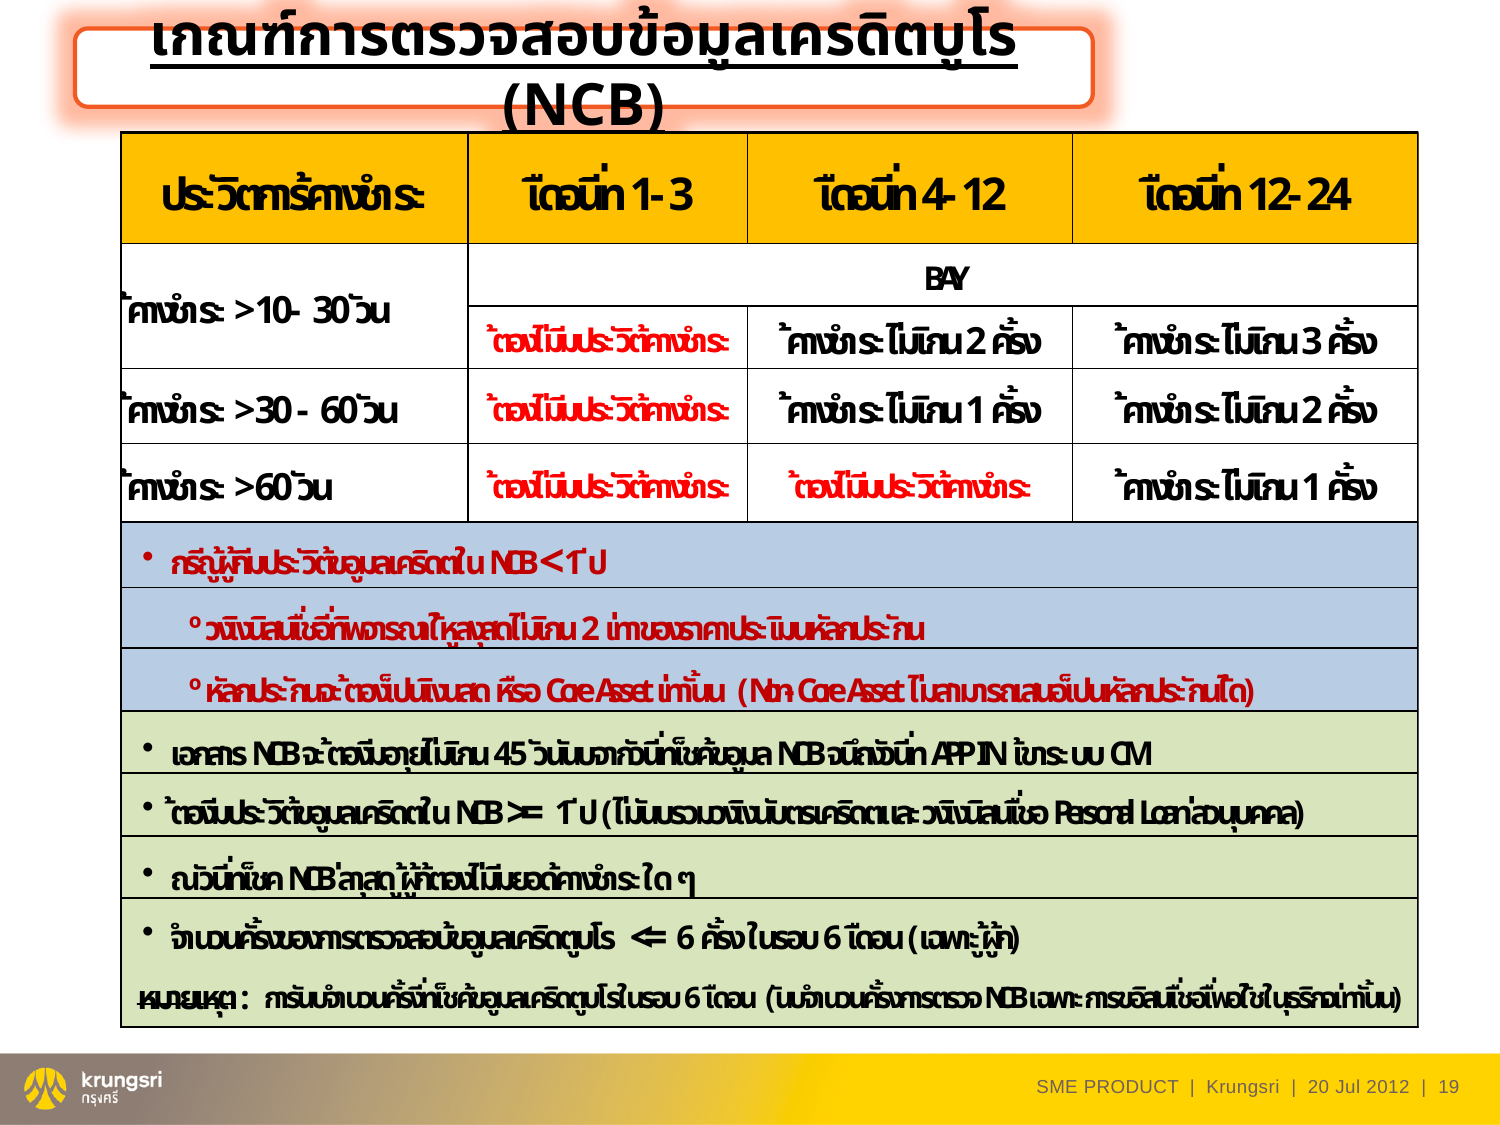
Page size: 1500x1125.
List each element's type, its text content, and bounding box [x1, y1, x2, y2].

picture [0, 1053, 1500, 1125]
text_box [119, 131, 1421, 1030]
slide_number 19 [1438, 1064, 1493, 1109]
text_box เกณฑ์การตรวจสอบข้อมูลเครดิตบูโร (NCB) [72, 26, 1095, 109]
footer SME PRODUCT | Krungsri | 20 Jul 2012 | [676, 1064, 1427, 1109]
